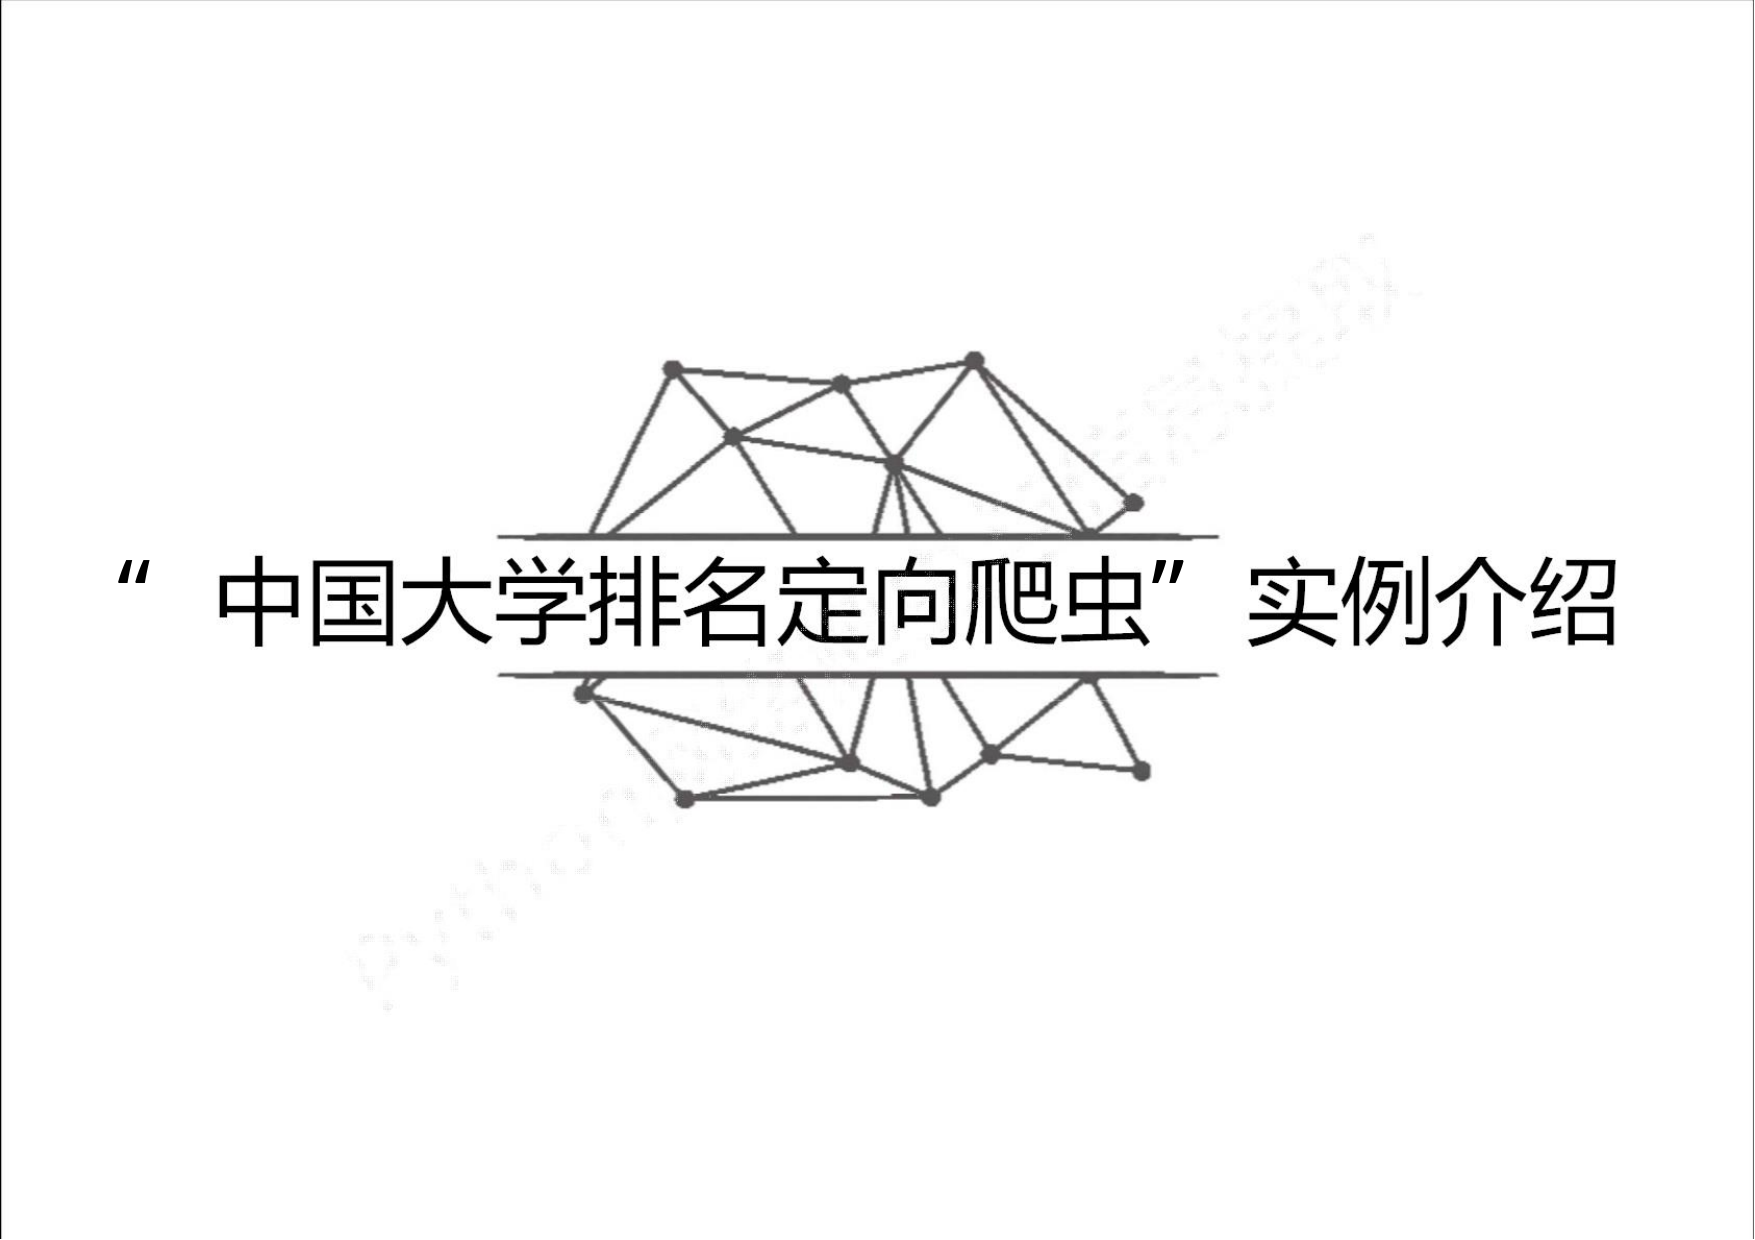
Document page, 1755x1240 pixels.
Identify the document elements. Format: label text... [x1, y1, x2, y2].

text_box [0, 0, 1754, 1239]
text_box “ [117, 552, 237, 647]
text_box ” [1151, 552, 1271, 647]
